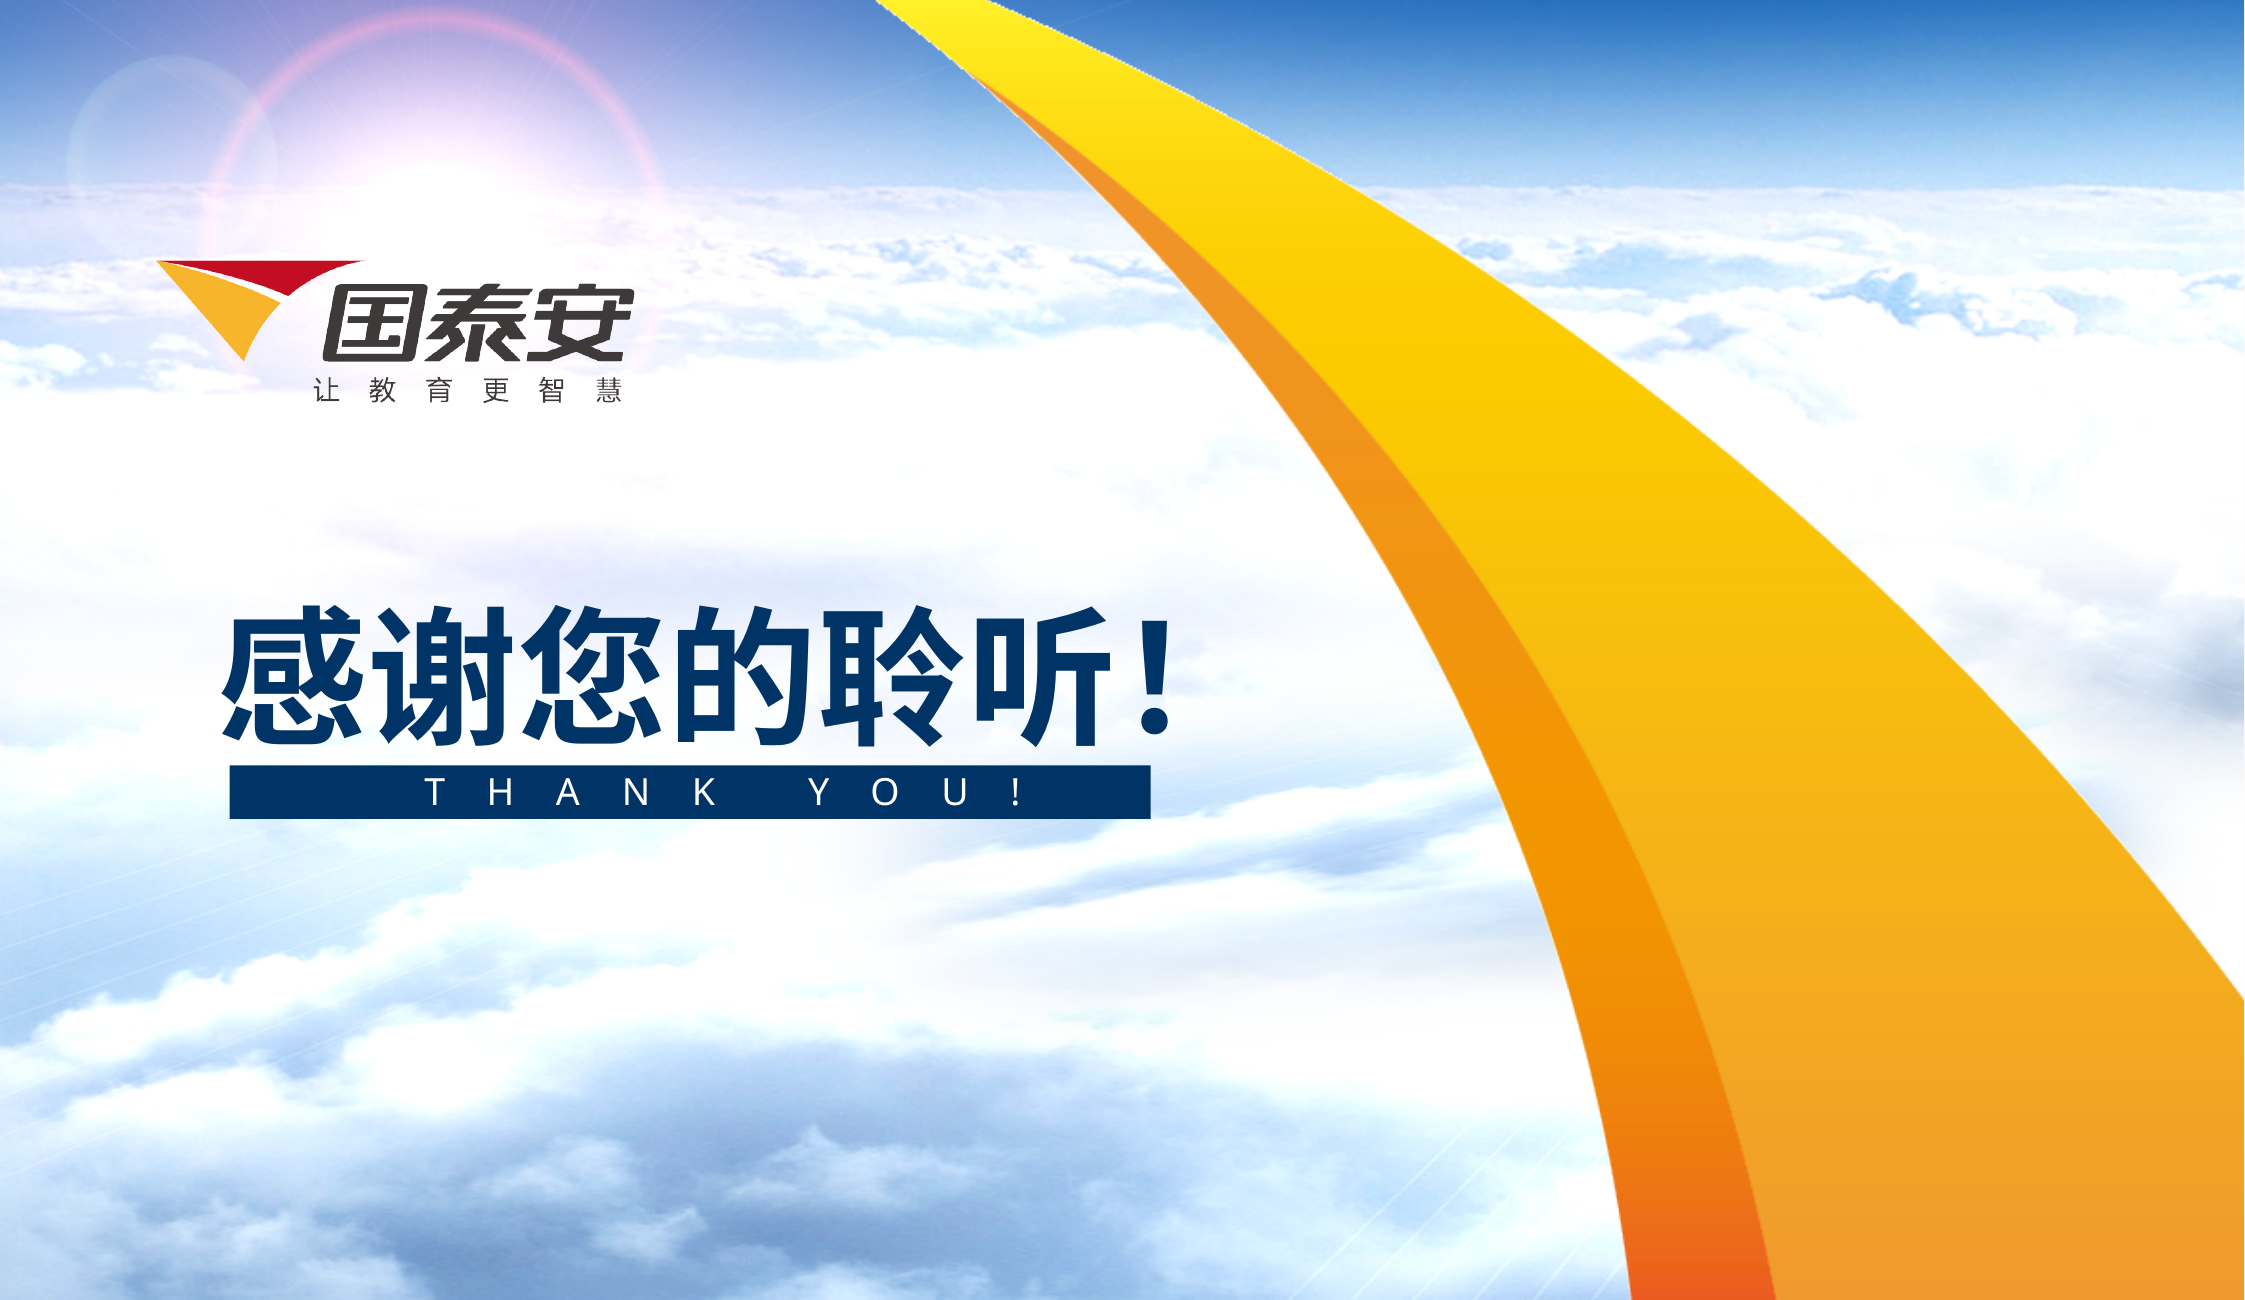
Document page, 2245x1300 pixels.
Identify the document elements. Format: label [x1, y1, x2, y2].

text_box [229, 760, 1197, 822]
picture [0, 0, 2245, 1300]
